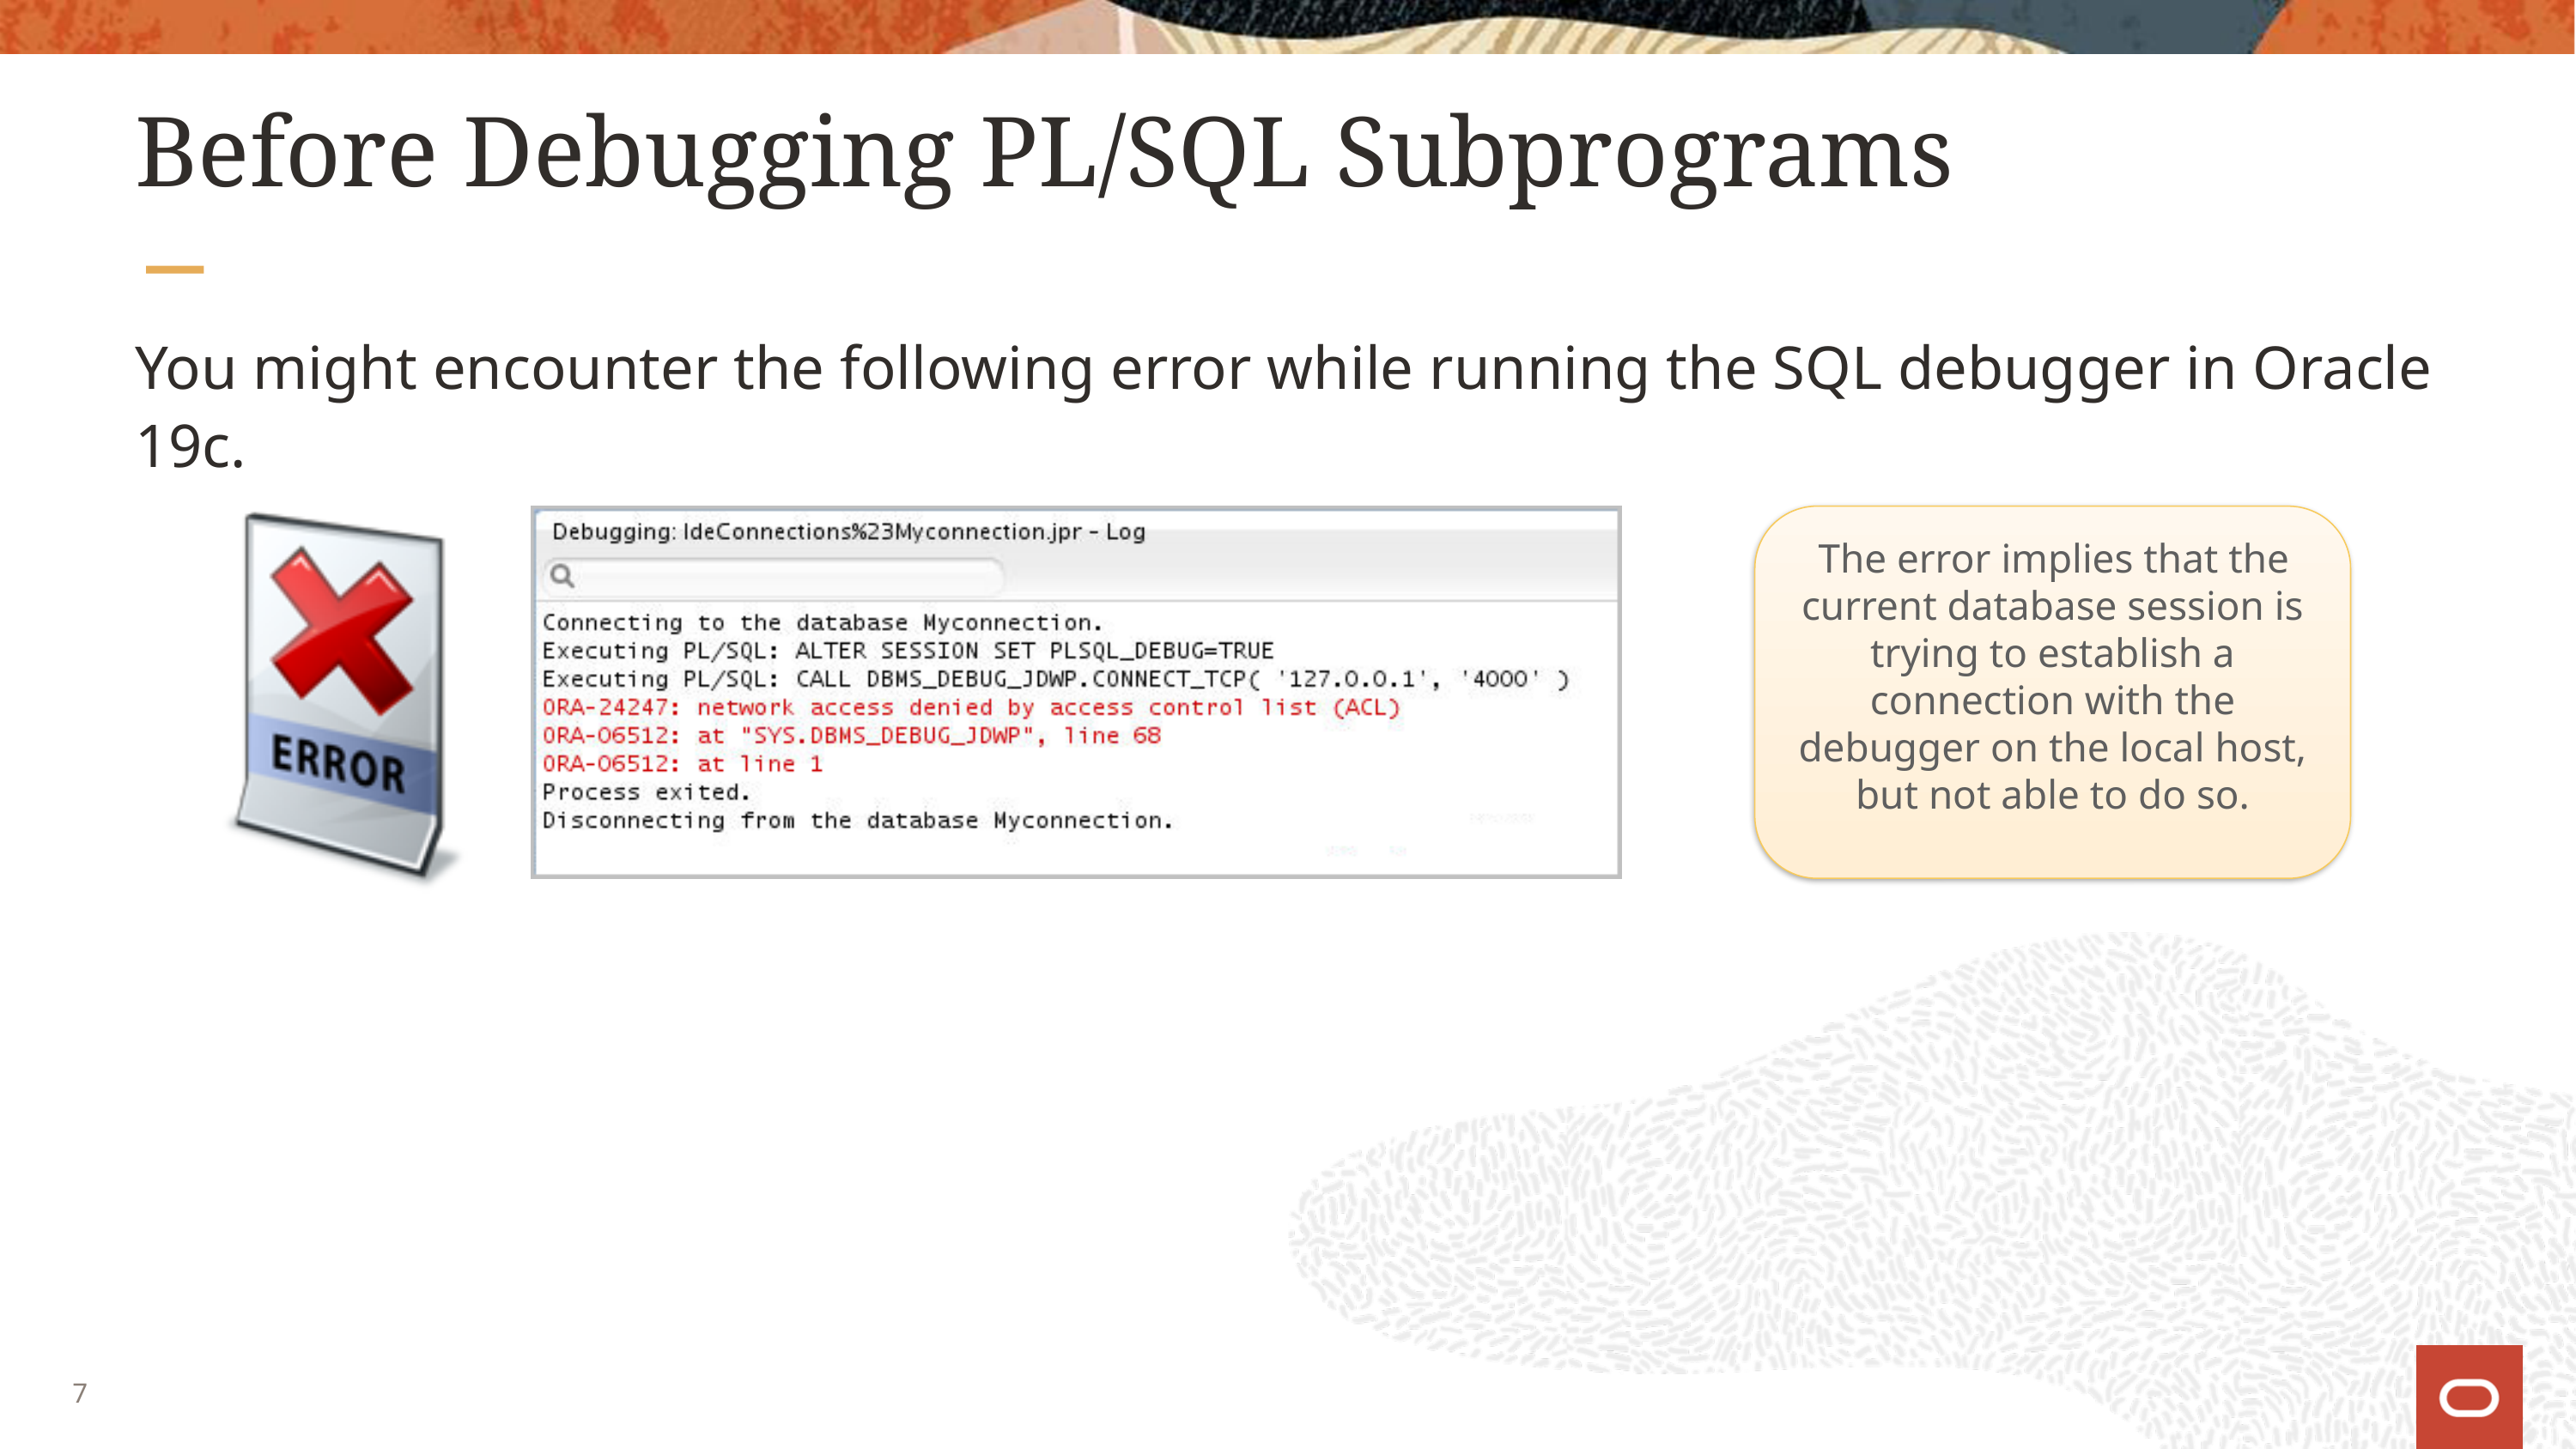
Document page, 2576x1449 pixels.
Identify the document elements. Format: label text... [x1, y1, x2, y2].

title Before Debugging PL/SQL Subprograms [131, 86, 2445, 252]
list You might encounter the following error while running the SQL debugger in Oracle 19c. [131, 319, 2445, 404]
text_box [209, 490, 2351, 894]
picture [2416, 1345, 2523, 1449]
picture [0, 0, 2576, 54]
